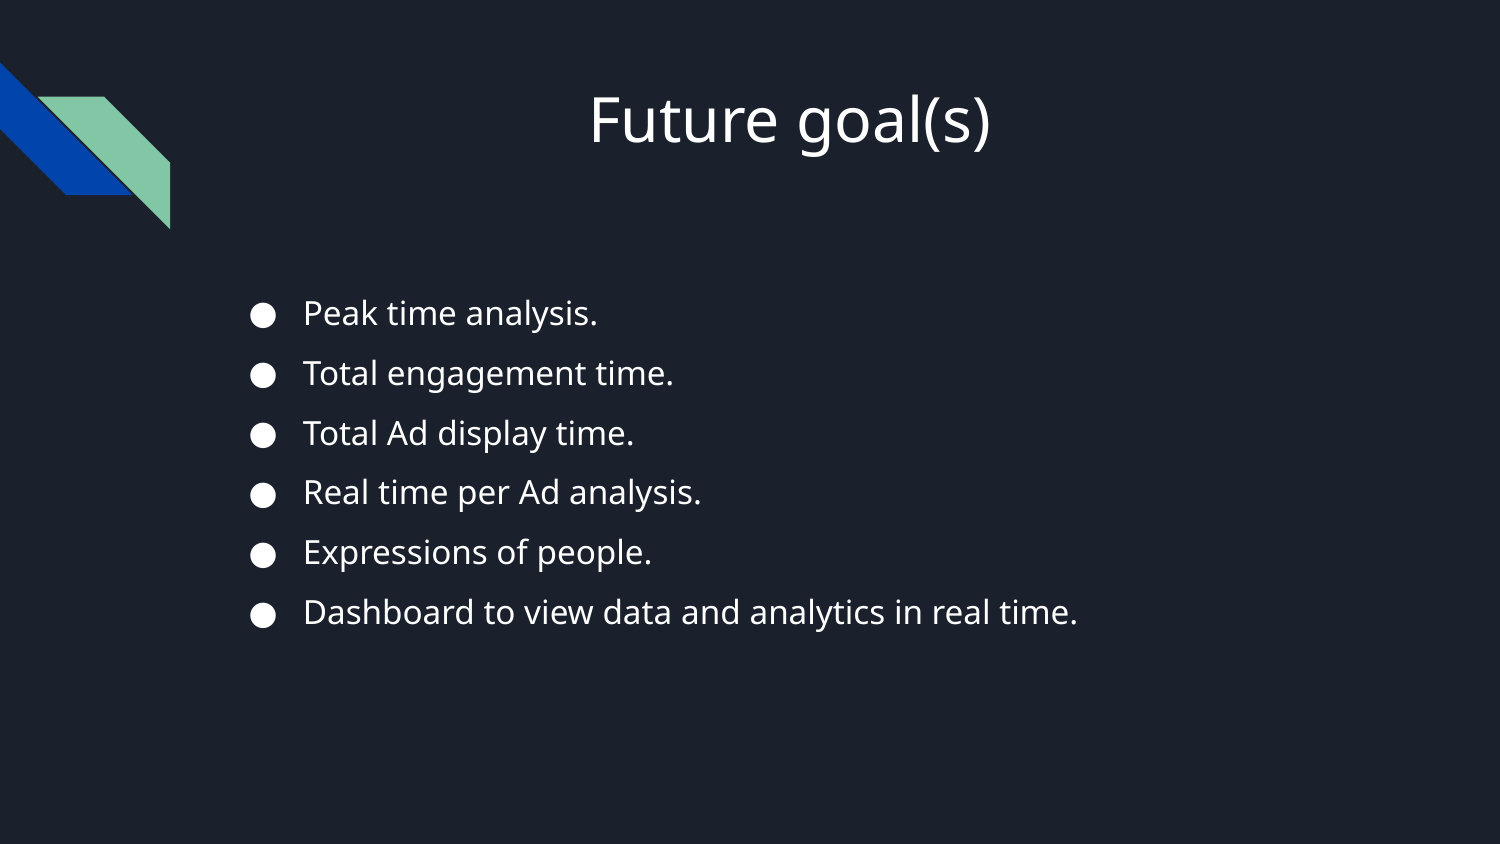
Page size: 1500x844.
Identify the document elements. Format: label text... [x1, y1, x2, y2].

list Peak time analysis. Total engagement time. Total Ad display time. Real time per Ad analysis. Expressions of people. Dashboard to view data and analytics in real time. [212, 257, 1368, 735]
title Future goal(s) [212, 64, 1368, 215]
